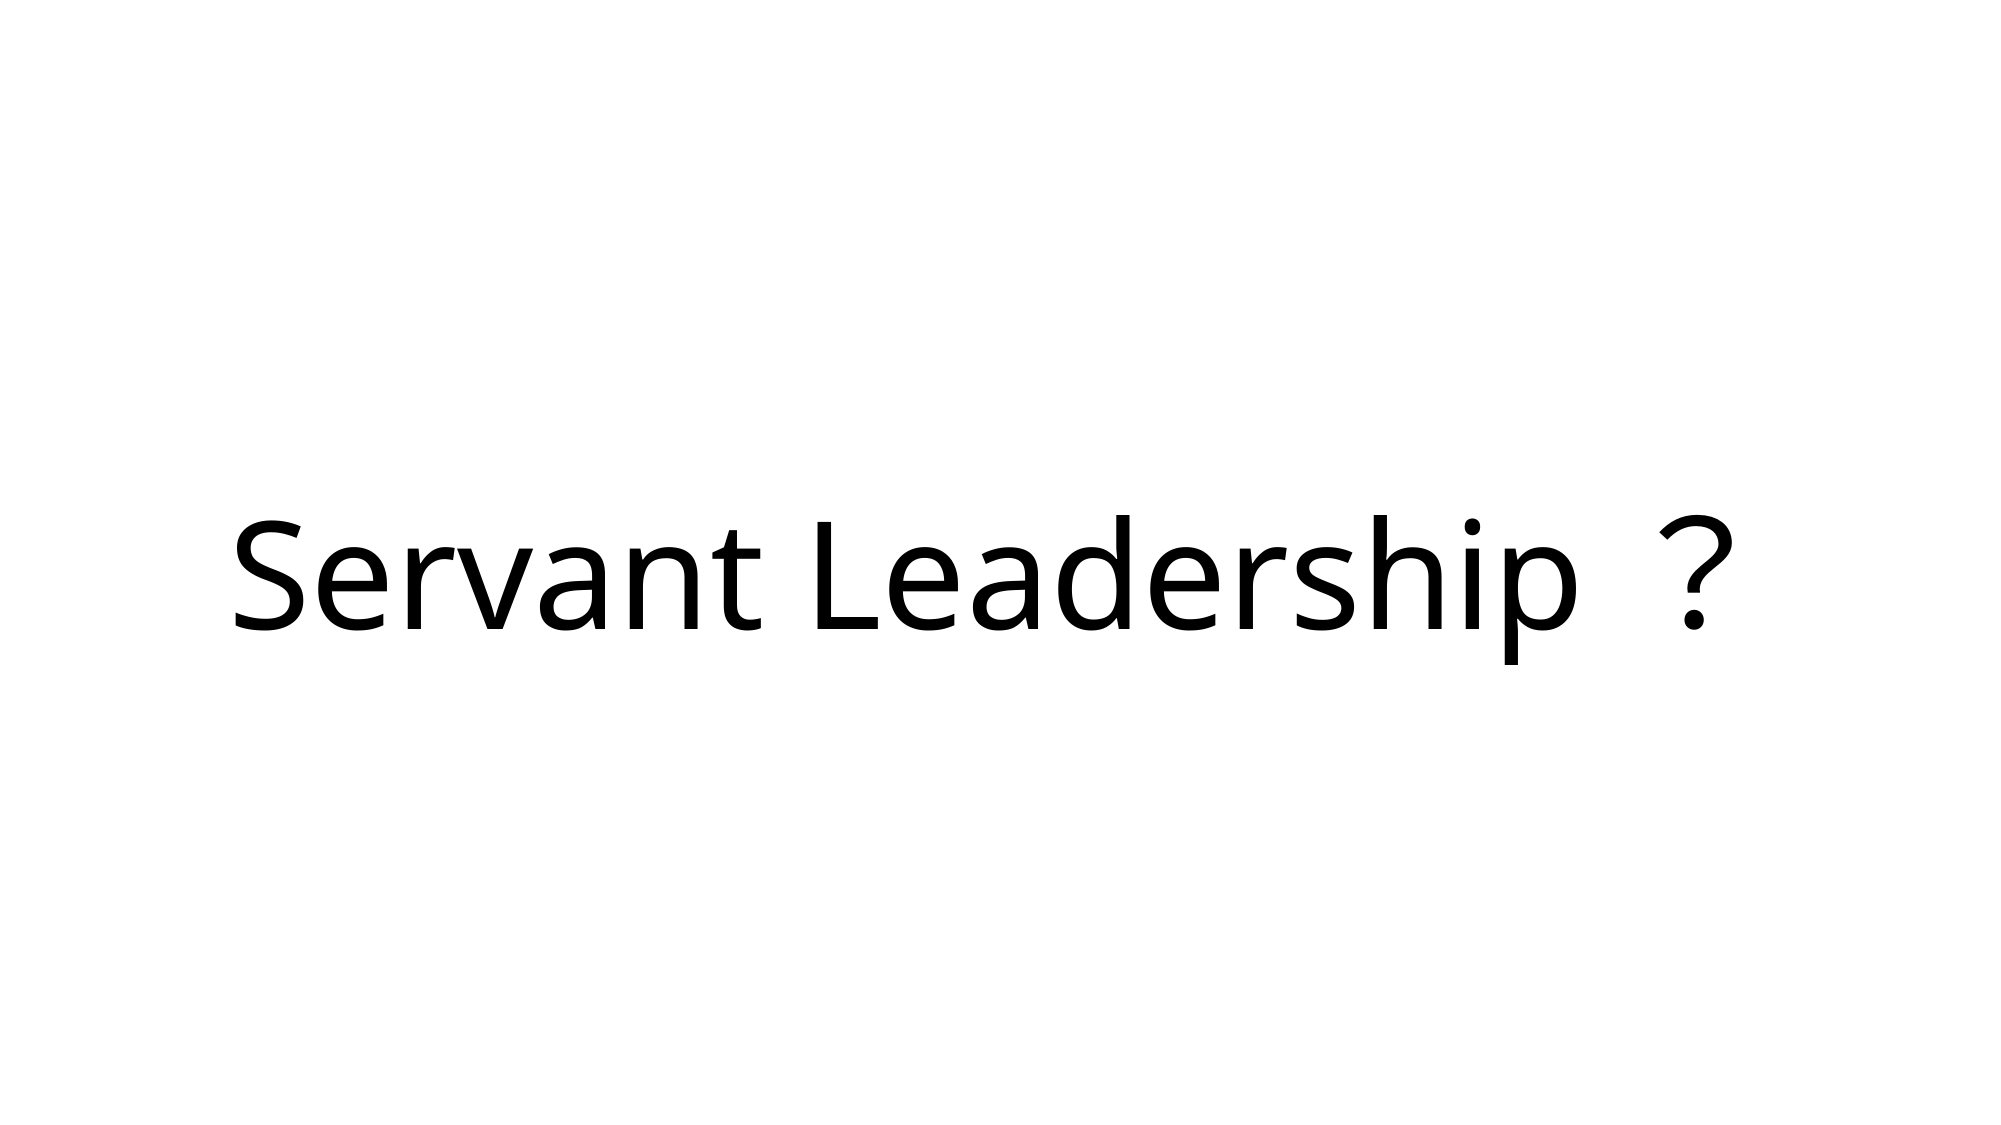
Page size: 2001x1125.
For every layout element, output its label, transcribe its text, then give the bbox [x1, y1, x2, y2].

text_box Servant Leadership？ [47, 471, 1953, 667]
